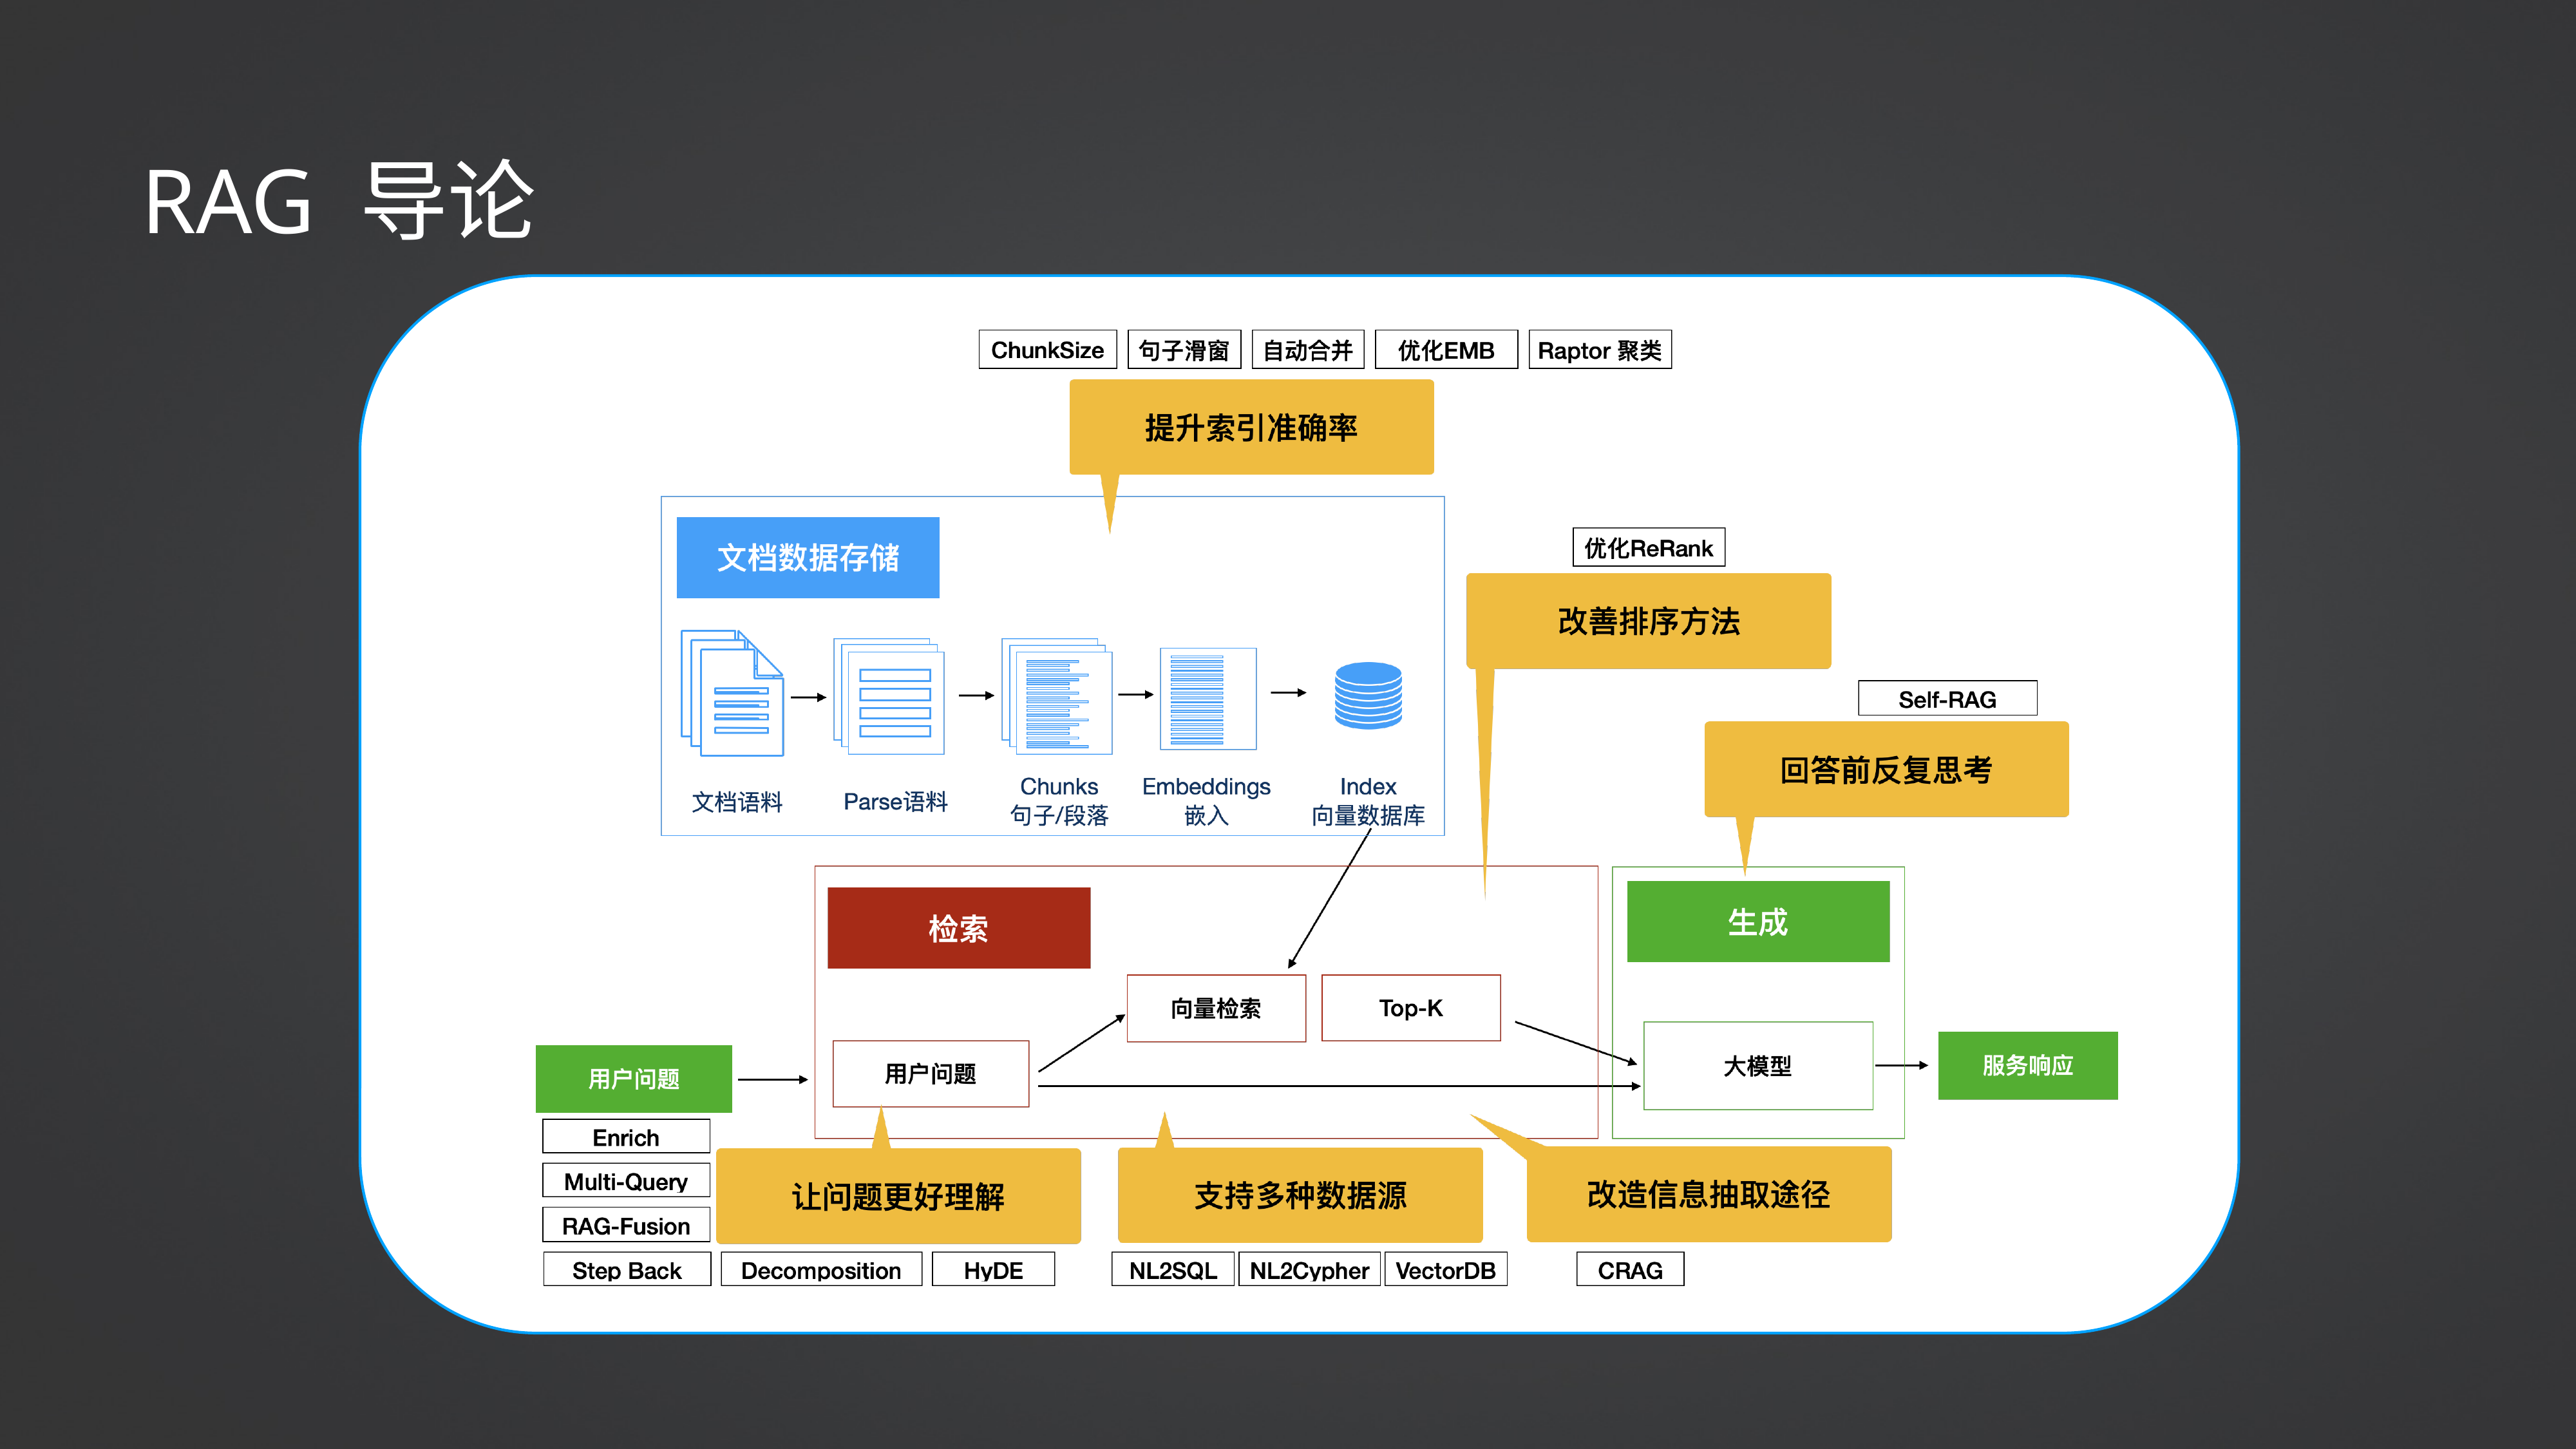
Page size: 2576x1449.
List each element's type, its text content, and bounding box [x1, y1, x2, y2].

text_box RAG 导论 [135, 139, 1676, 257]
text_box [359, 276, 2239, 1333]
picture [0, 0, 2576, 1449]
